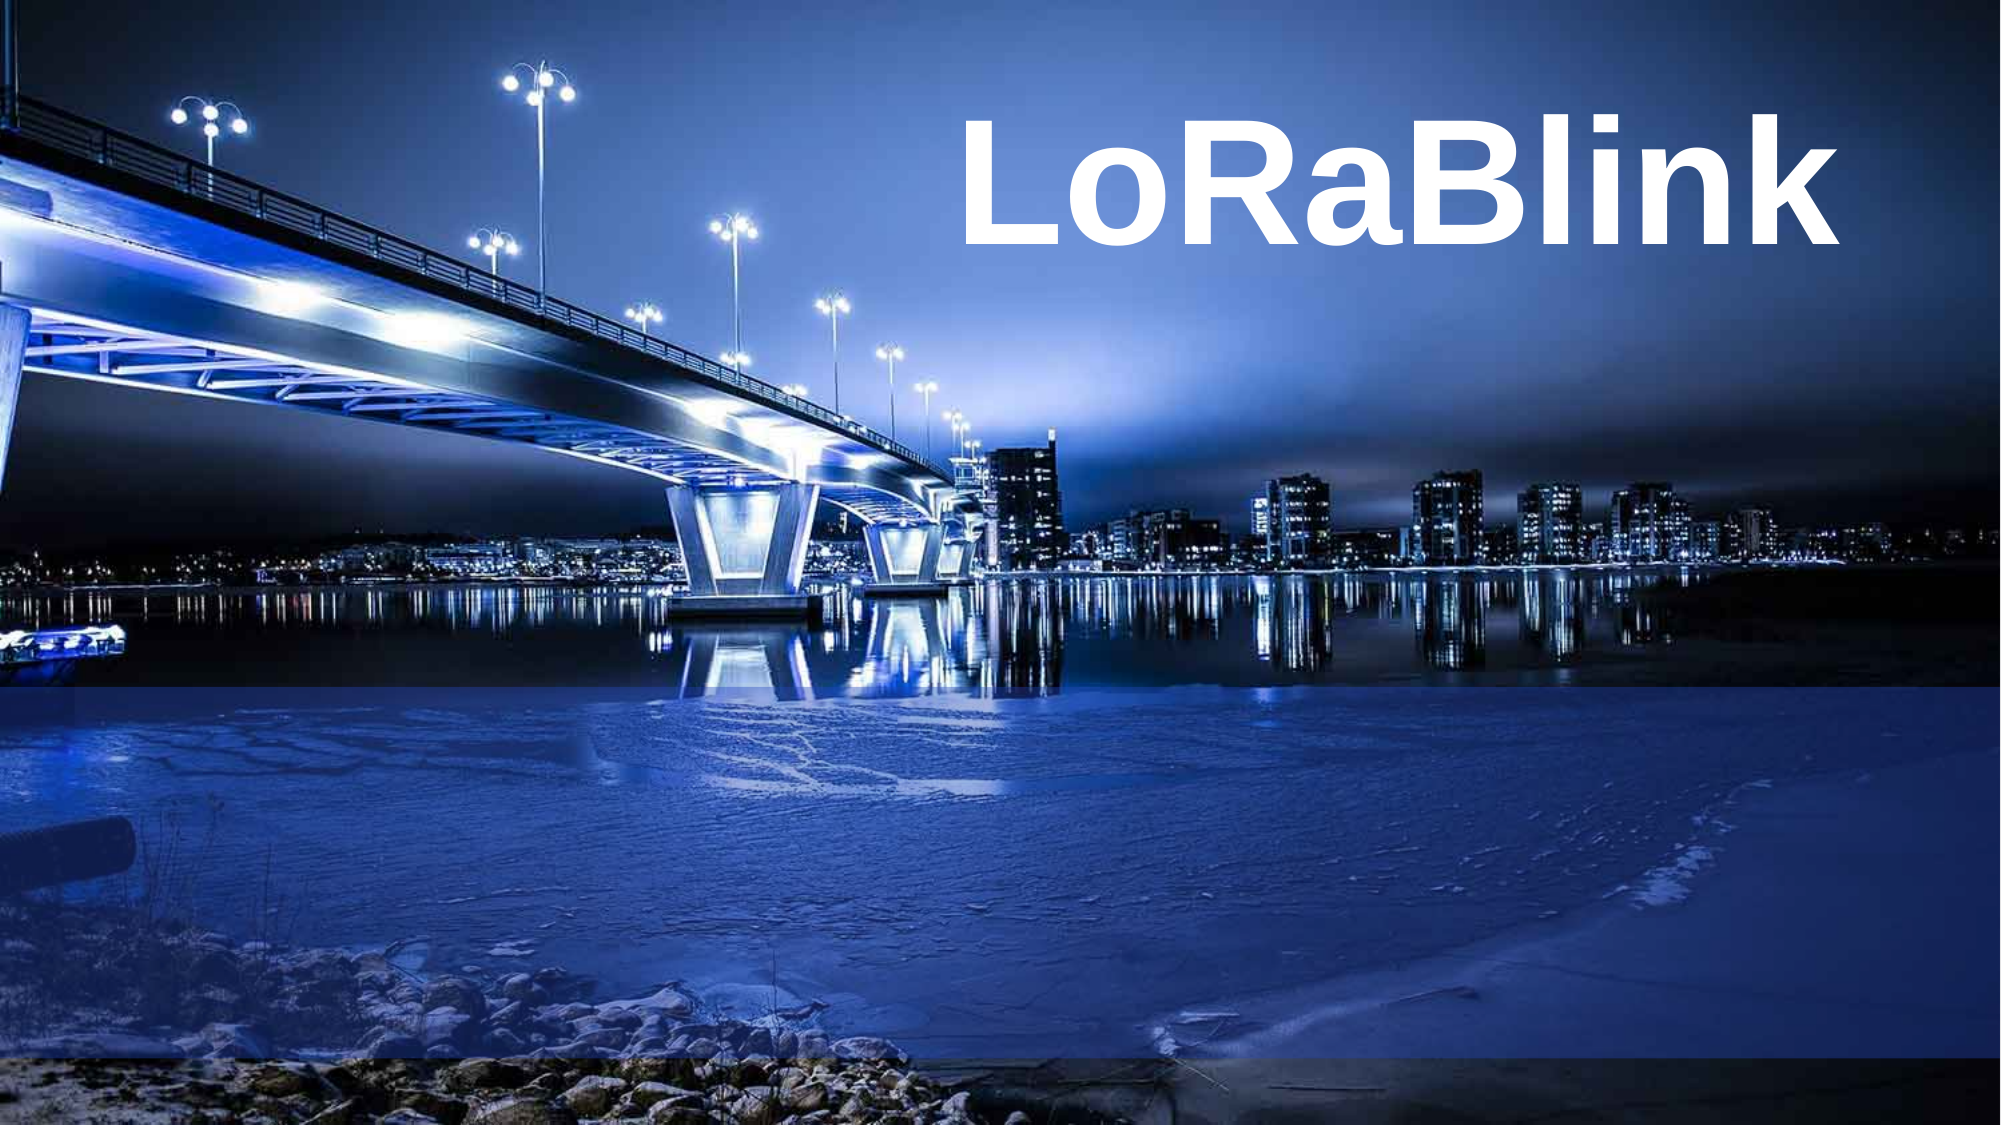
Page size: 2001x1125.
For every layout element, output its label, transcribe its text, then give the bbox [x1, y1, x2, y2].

text_box LoRaBlink [939, 58, 1878, 288]
text_box [0, 686, 2000, 1059]
picture [0, 0, 2001, 1125]
